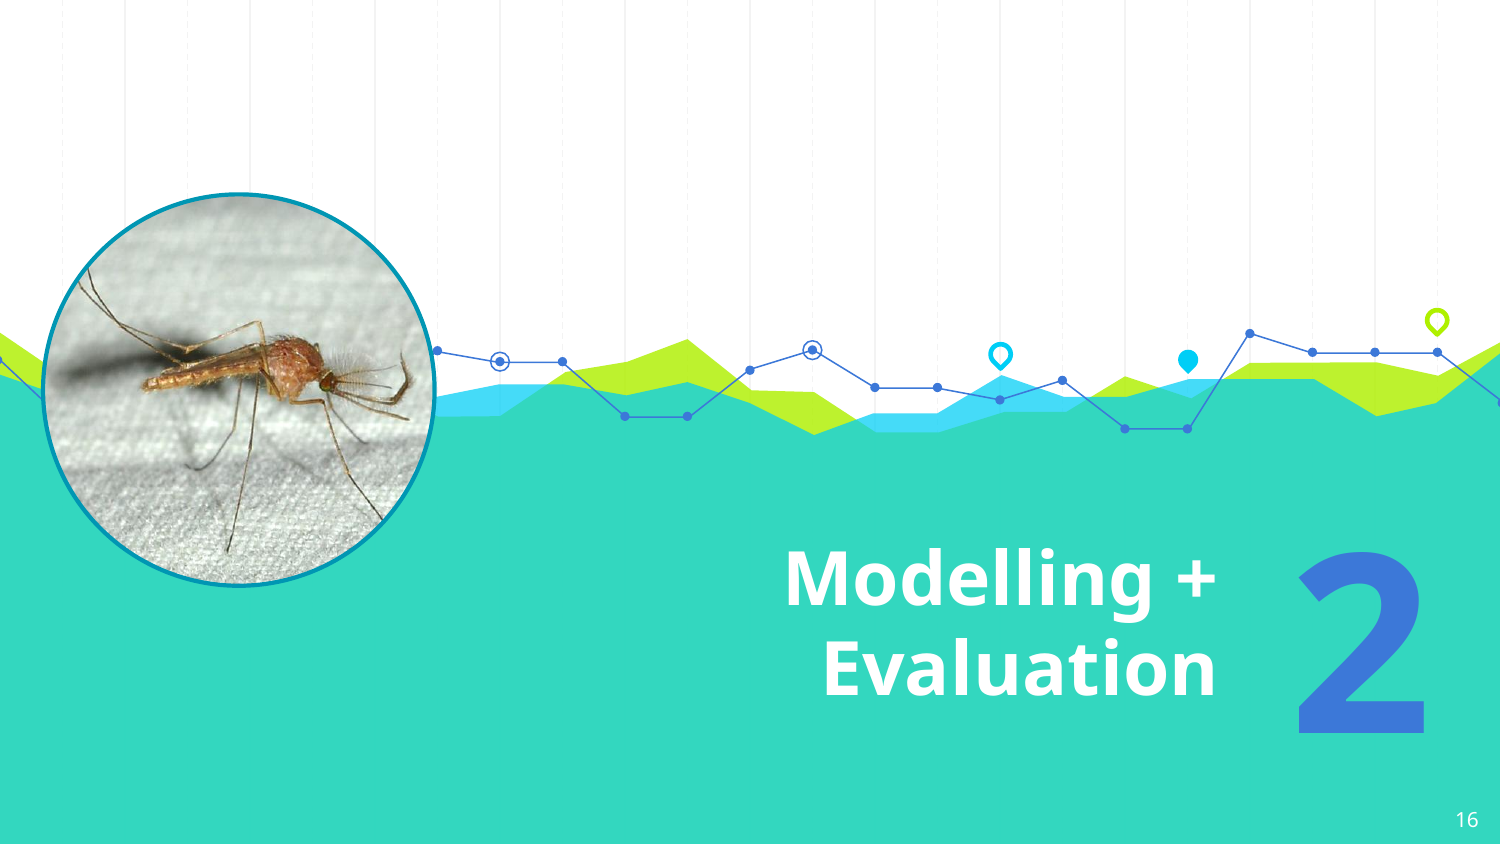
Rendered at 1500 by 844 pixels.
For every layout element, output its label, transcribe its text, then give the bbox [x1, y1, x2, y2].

text_box 2 [1216, 600, 1500, 799]
slide_number ‹#› [1403, 791, 1494, 844]
text_box [43, 194, 435, 586]
title Modelling + Evaluation [378, 535, 1235, 726]
